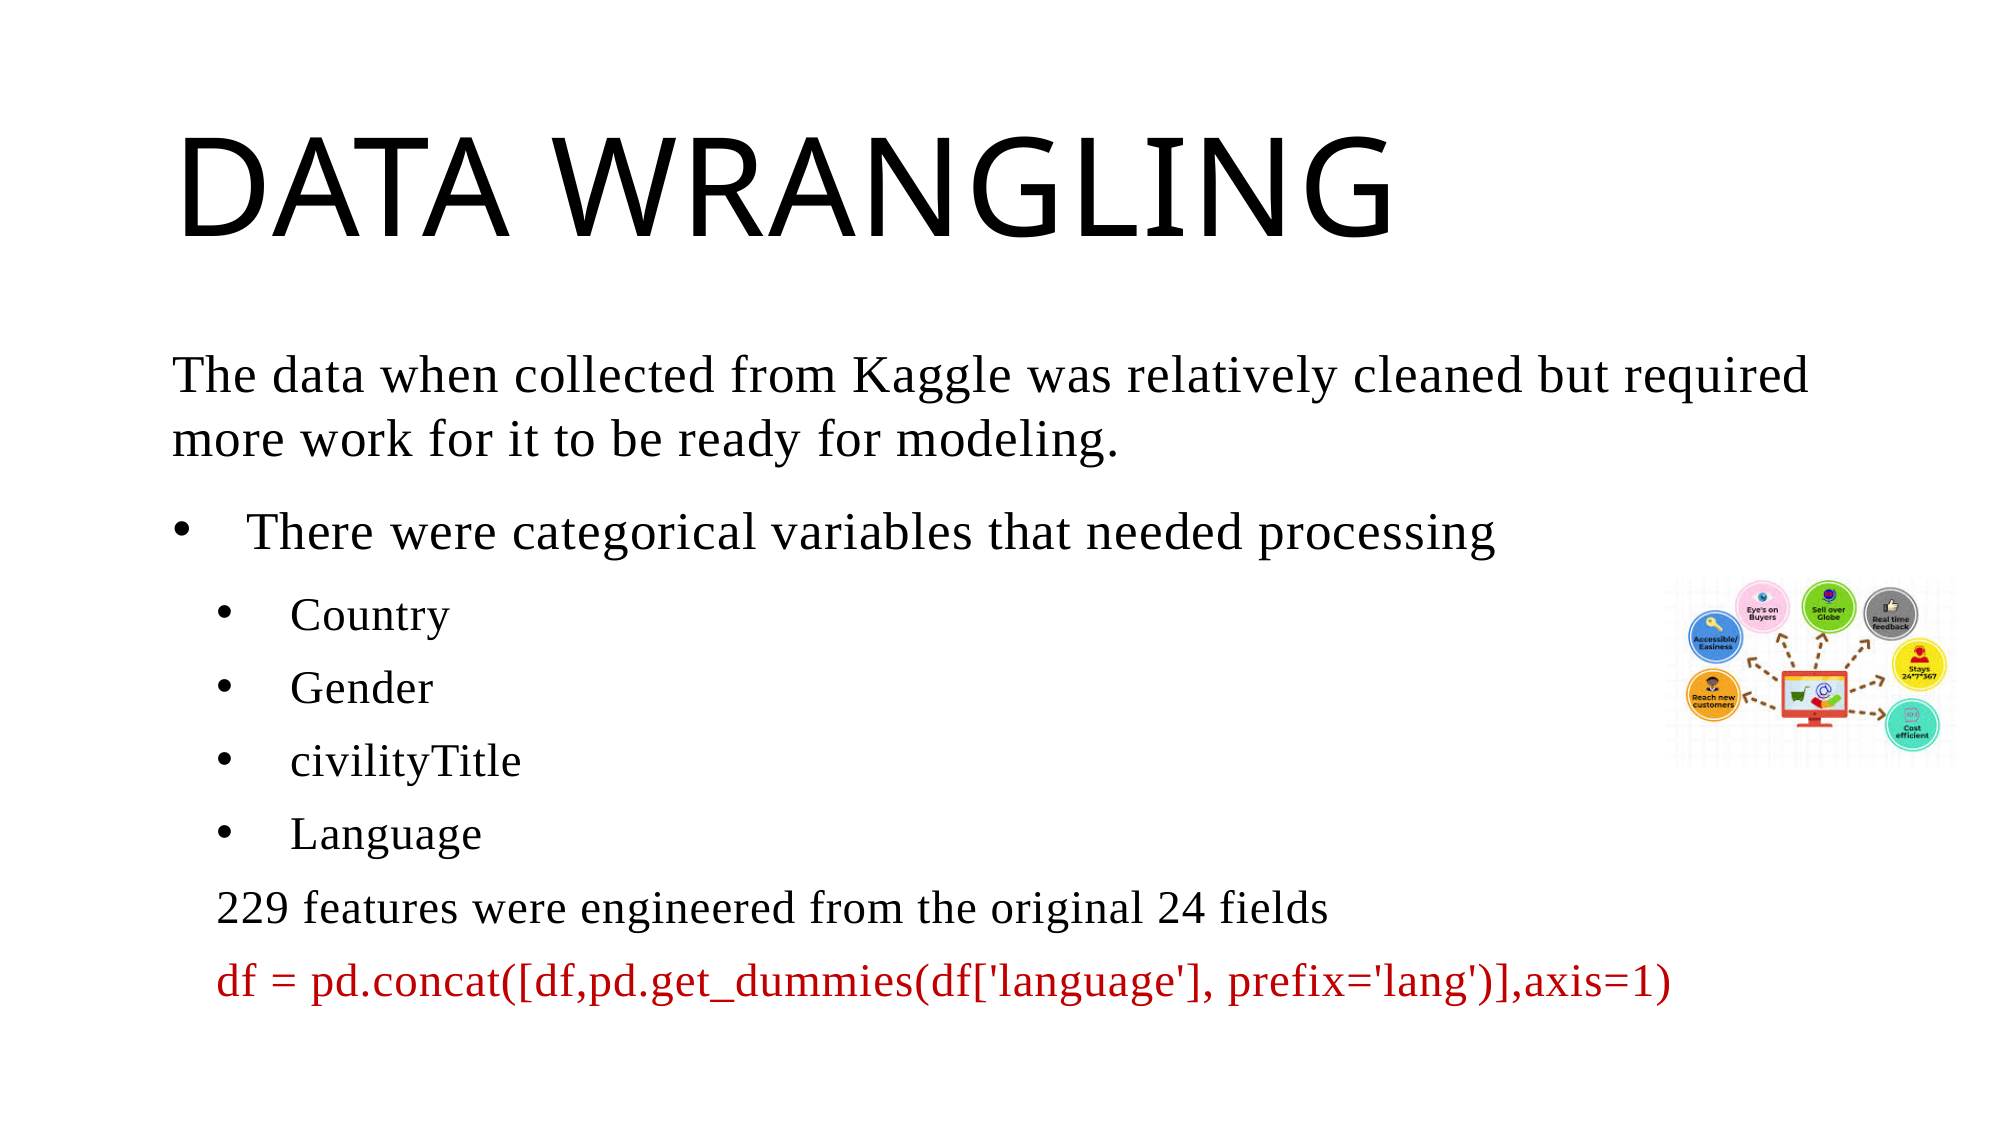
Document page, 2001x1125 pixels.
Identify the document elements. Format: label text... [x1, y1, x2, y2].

title Data wrangling [157, 52, 1842, 331]
list The data when collected from Kaggle was relatively cleaned but required more work for it to be ready for modeling. There were categorical variables that needed processing Country Gender civilityTitle Language 229 features were engineered from the original 24 fields df = pd.concat([df,pd.get_dummies(df['language'], prefix='lang')],axis=1) [157, 331, 1842, 1014]
picture [1666, 578, 1957, 767]
